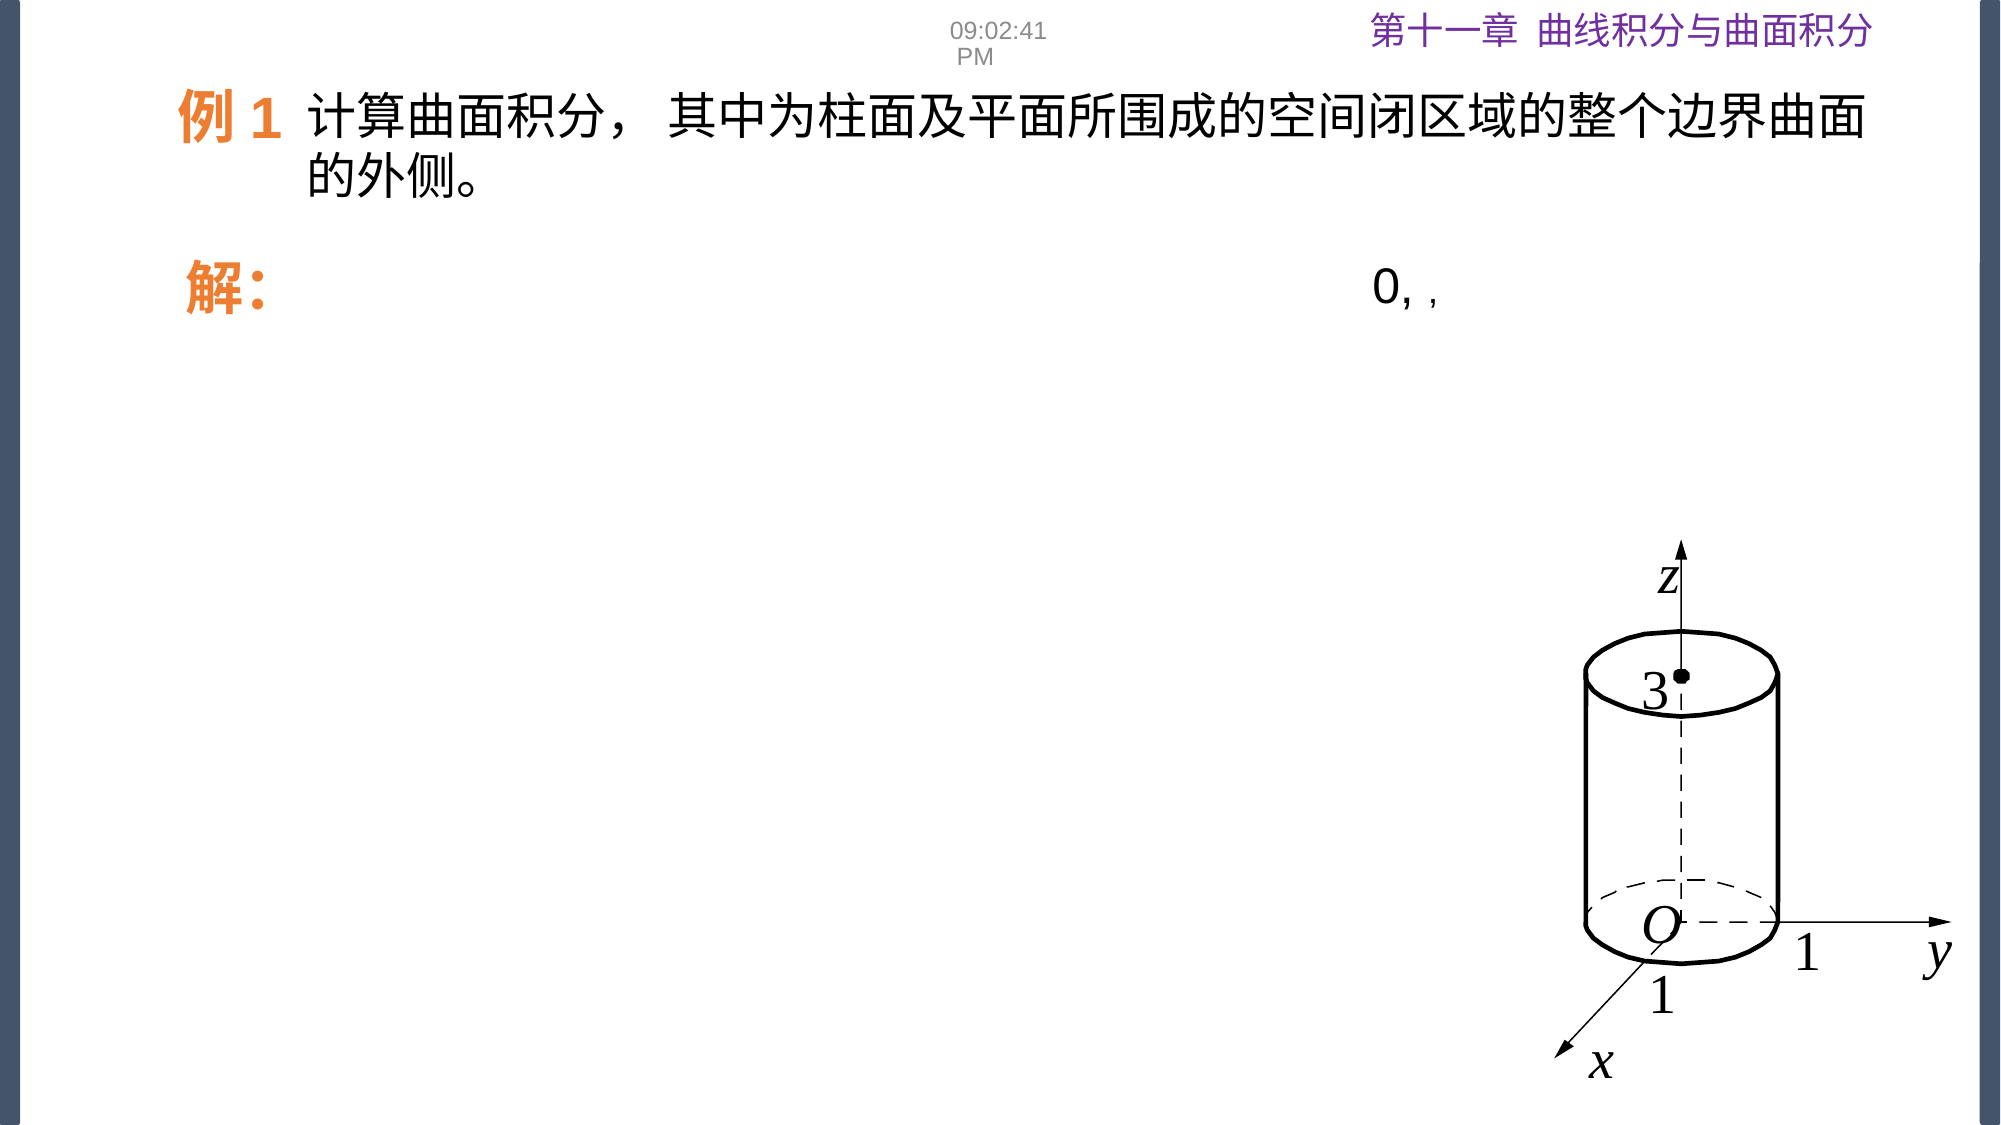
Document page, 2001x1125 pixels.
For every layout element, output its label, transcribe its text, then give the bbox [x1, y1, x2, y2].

text_box 例1 [162, 72, 298, 158]
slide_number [934, 0, 1066, 60]
text_box 解： [170, 243, 317, 329]
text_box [1554, 536, 1964, 1093]
